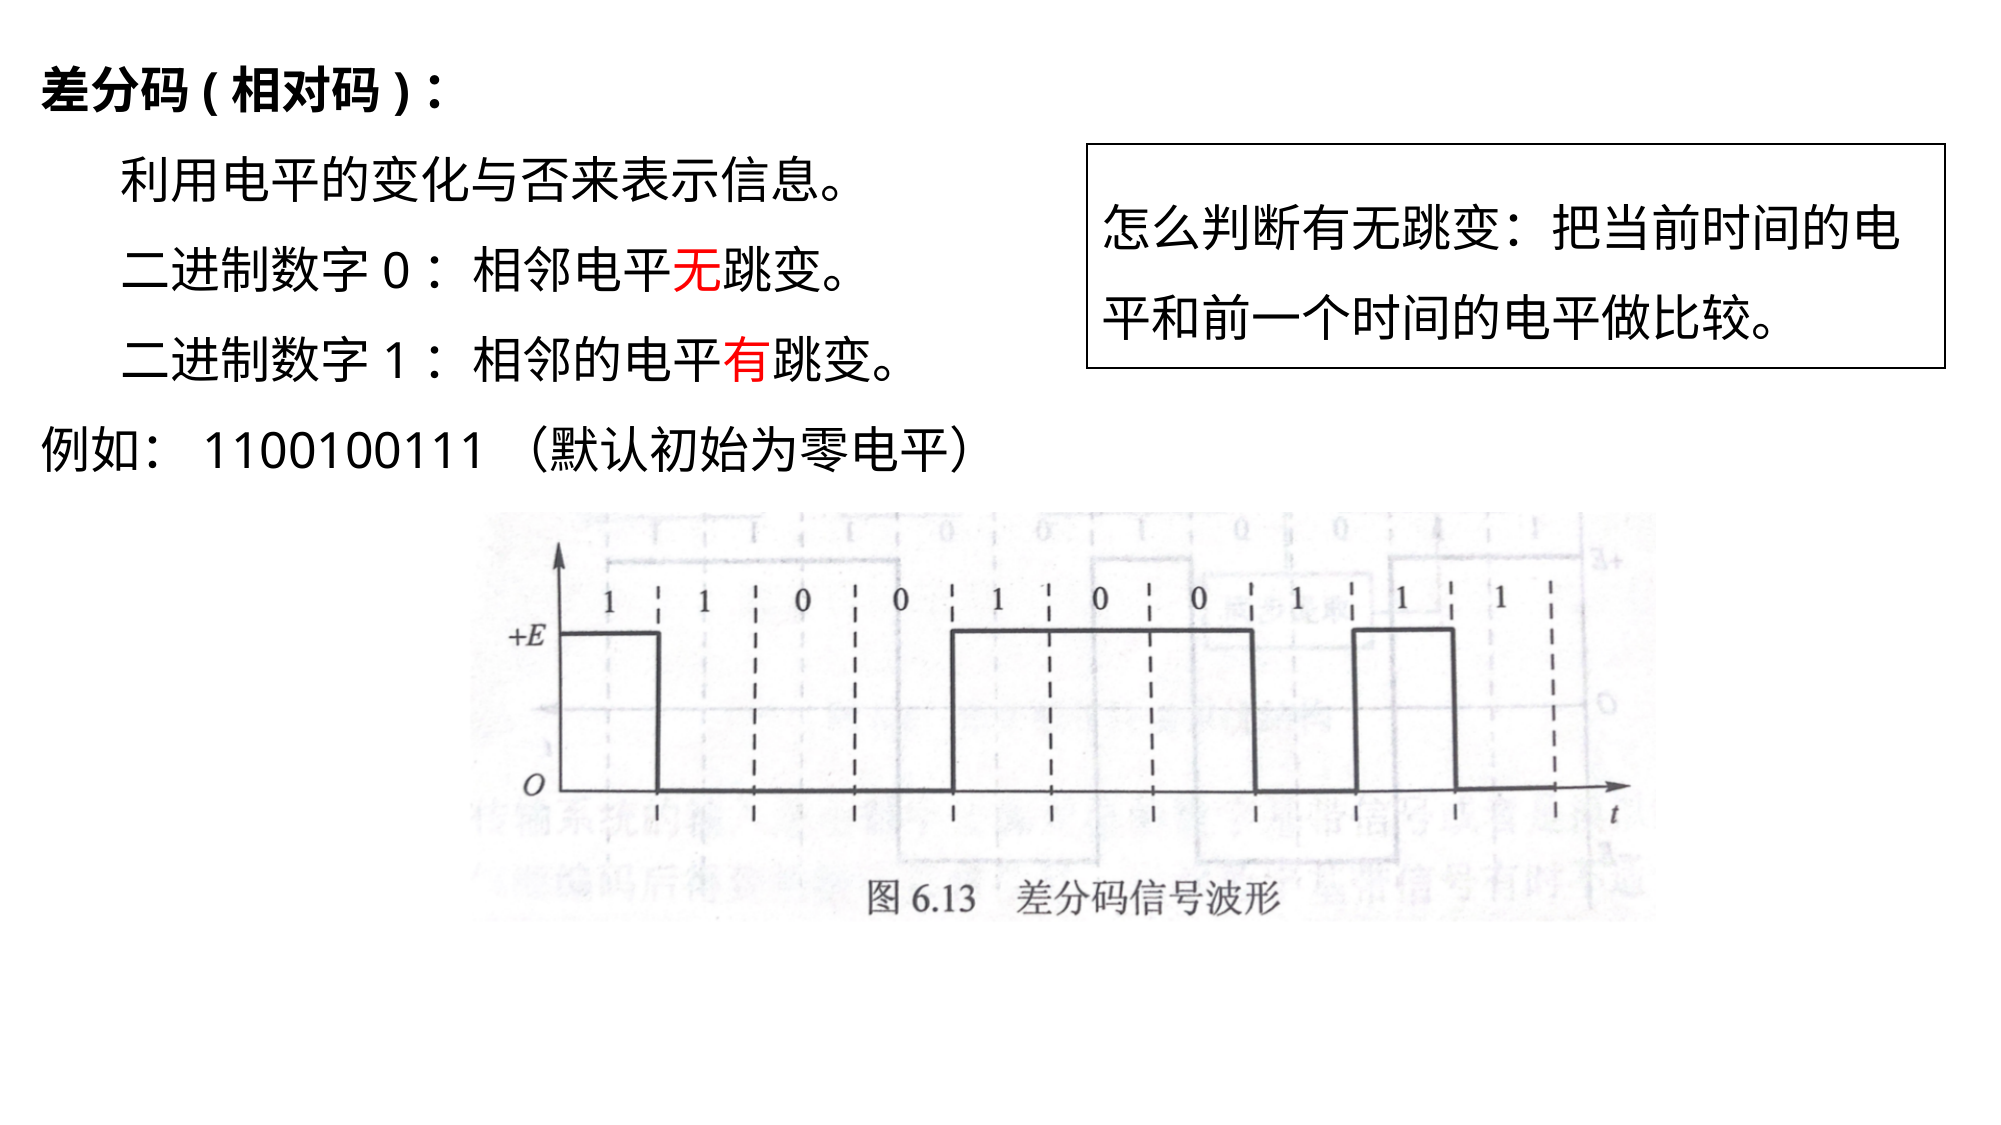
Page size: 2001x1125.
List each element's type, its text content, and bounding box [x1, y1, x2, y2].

text_box 差分码(相对码)： 利用电平的变化与否来表示信息。 二进制数字0：相邻电平无跳变。 二进制数字1：相邻的电平有跳变。 例如：1100100111（默认初始为零电平） [26, 21, 1764, 486]
picture [465, 512, 1656, 931]
text_box 怎么判断有无跳变：把当前时间的电平和前一个时间的电平做比较。 [1086, 143, 1946, 369]
